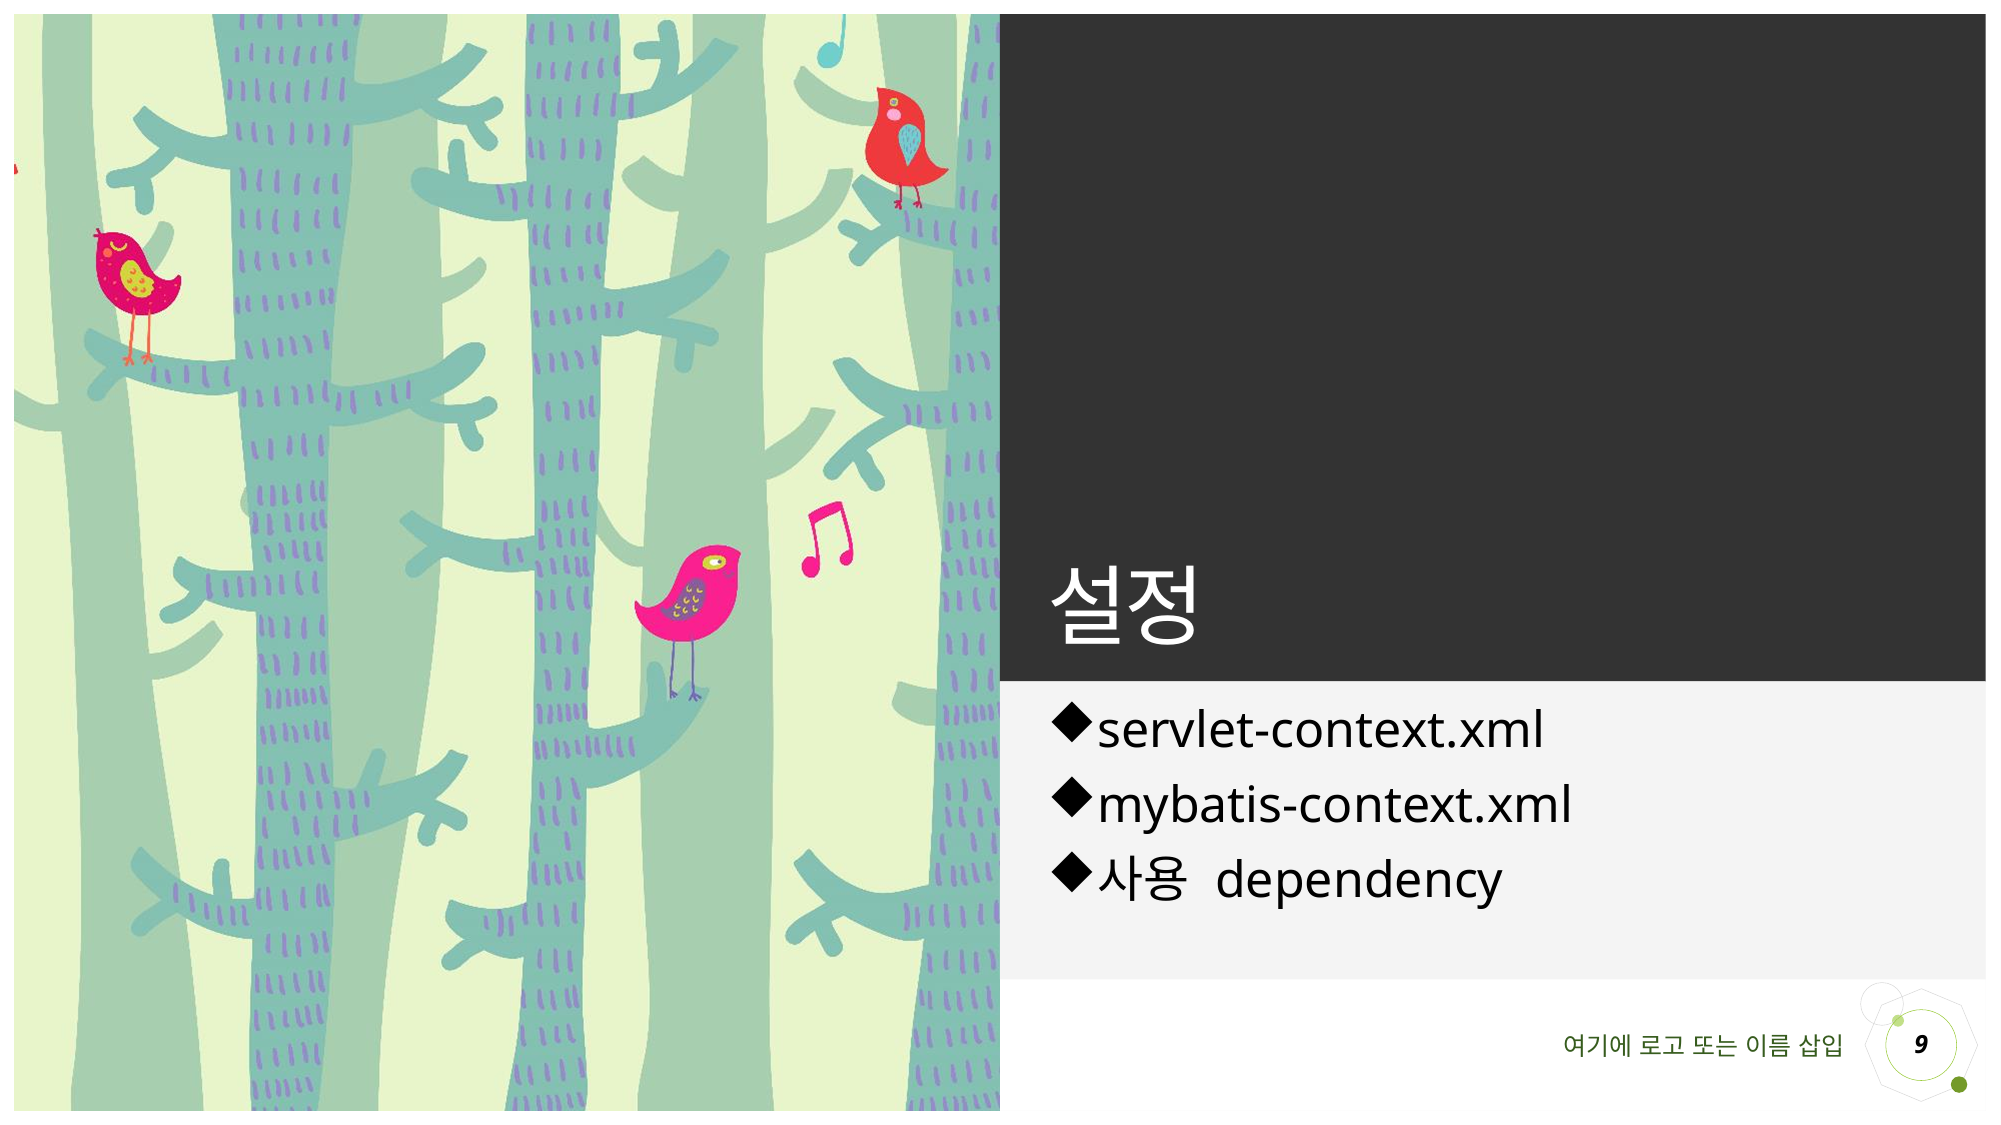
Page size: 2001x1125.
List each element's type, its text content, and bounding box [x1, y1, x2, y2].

slide_number 9 [1885, 1009, 1957, 1081]
title 설정 [1000, 14, 1986, 681]
subtitle servlet-context.xml mybatis-context.xml 사용 dependency [1000, 681, 1986, 980]
picture [14, 14, 1000, 1111]
